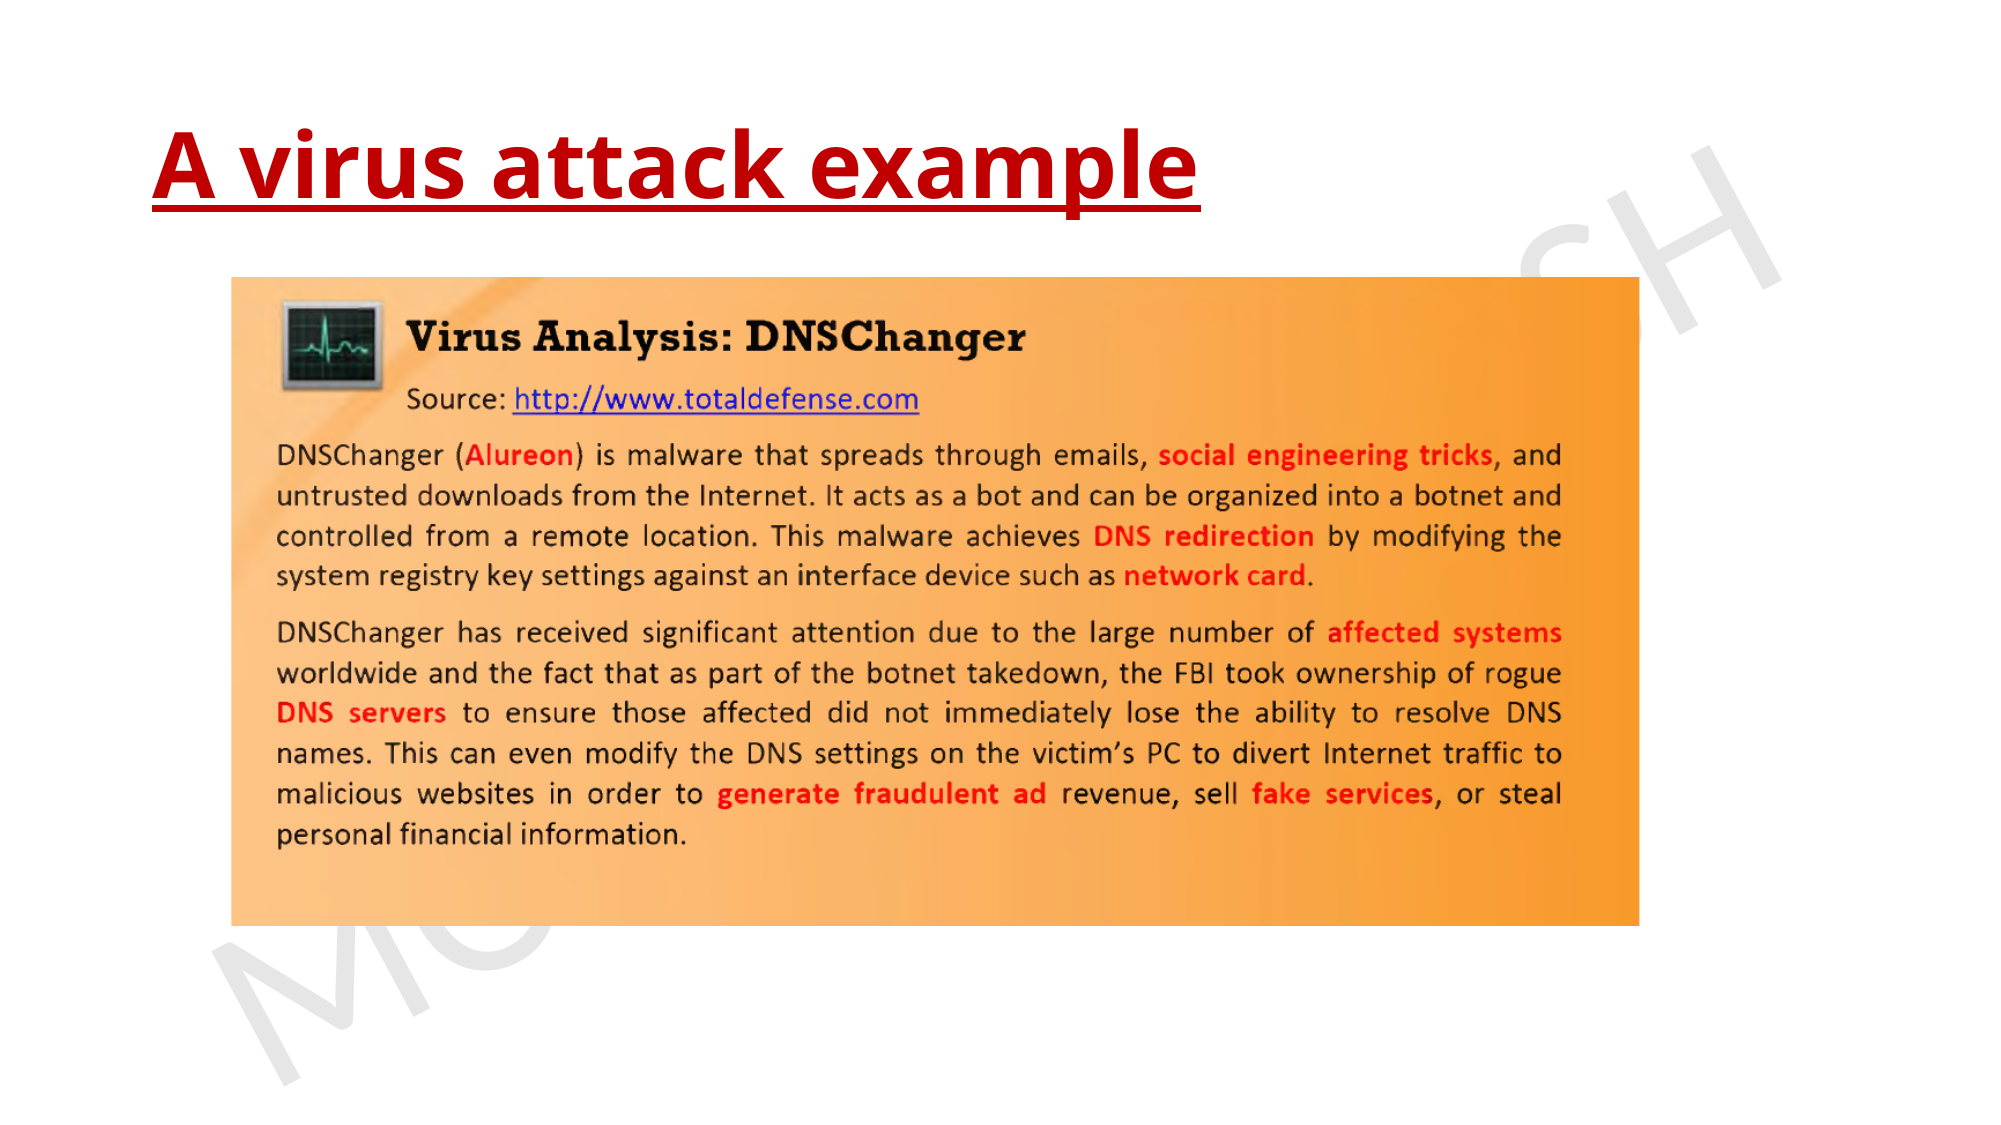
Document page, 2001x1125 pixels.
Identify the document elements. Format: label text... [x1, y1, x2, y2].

title A virus attack example [137, 59, 1863, 278]
picture [231, 277, 1640, 926]
